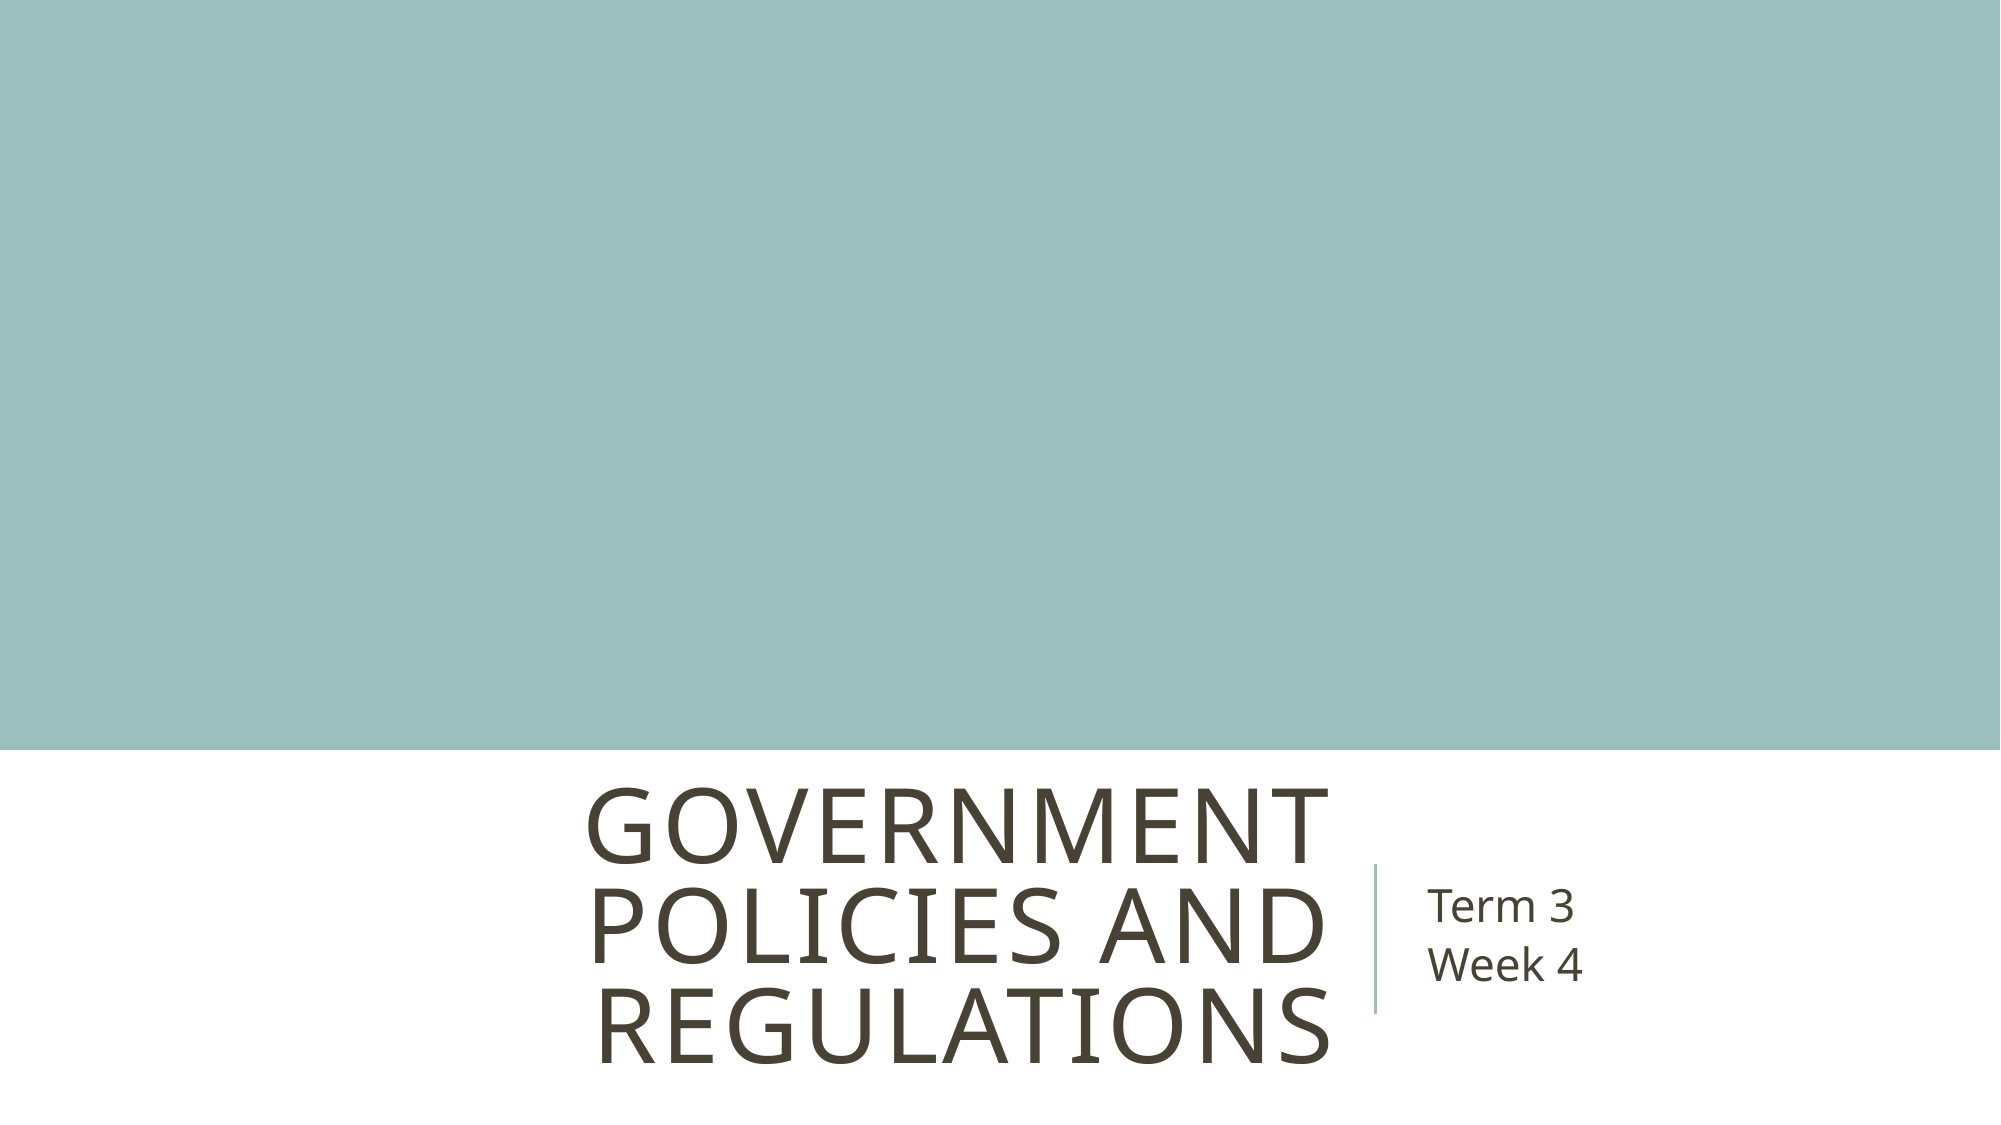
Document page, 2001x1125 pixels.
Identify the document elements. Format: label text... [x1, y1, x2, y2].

subtitle Term 3 Week 4 [1412, 813, 1938, 1054]
title Government policies and regulations [75, 813, 1350, 1054]
